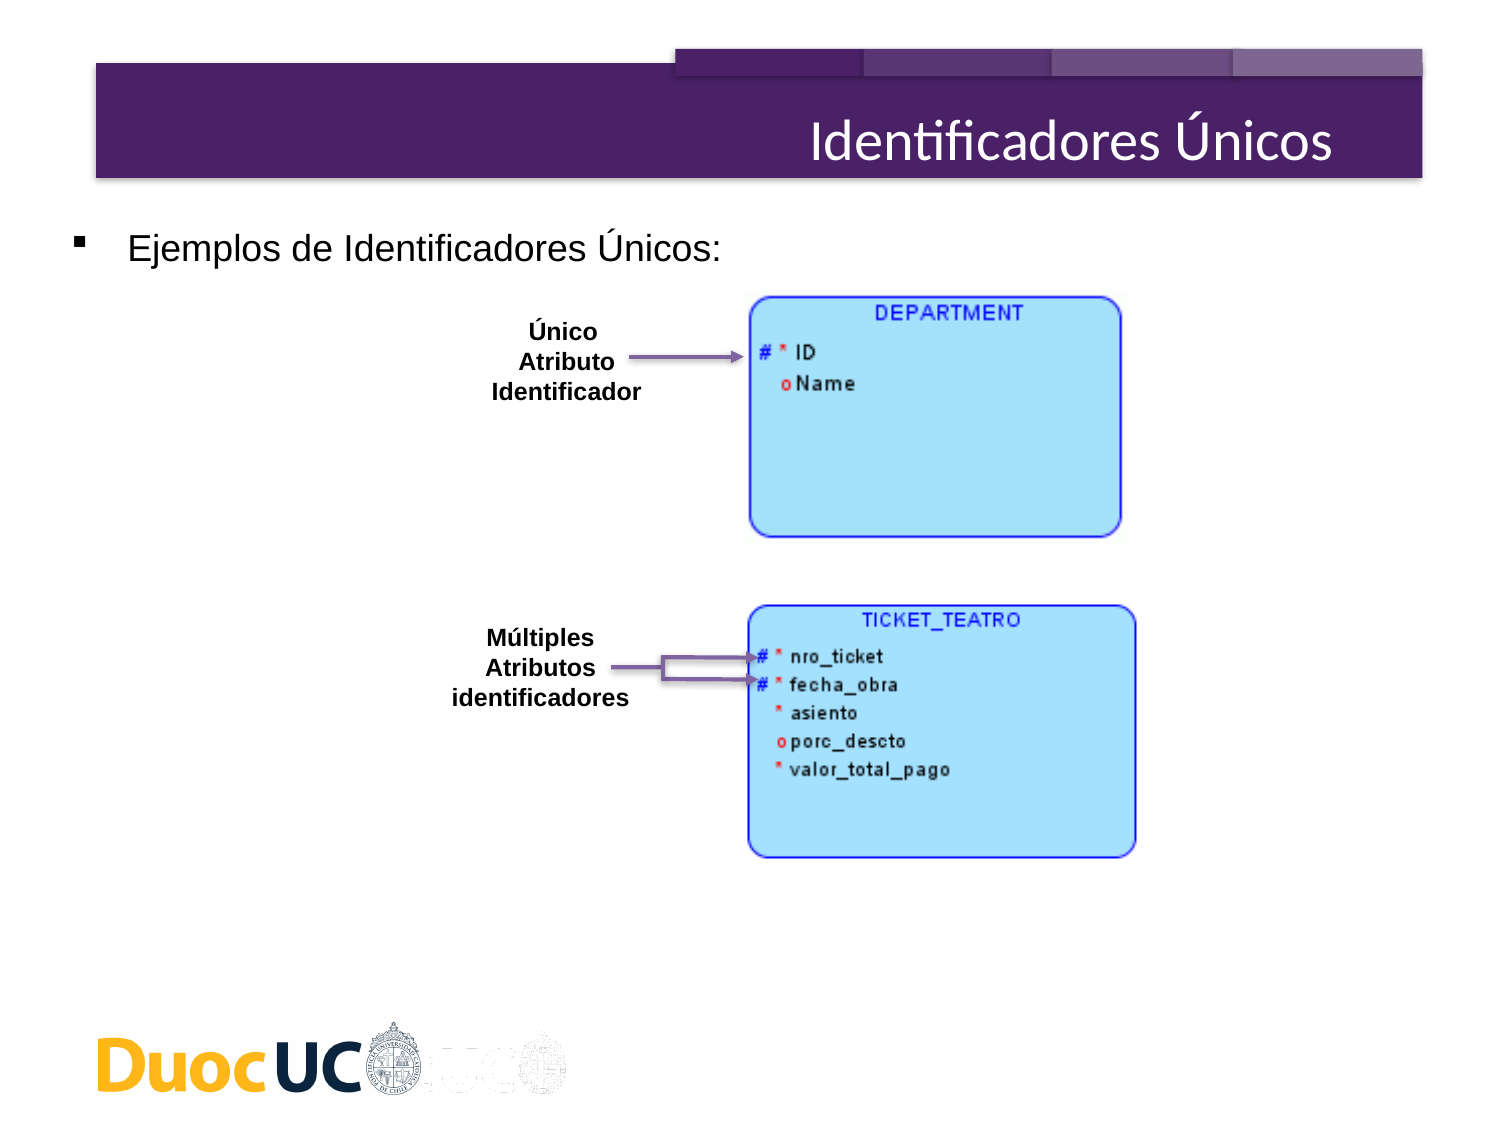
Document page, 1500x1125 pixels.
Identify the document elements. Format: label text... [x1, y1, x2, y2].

text_box Ejemplos de Identificadores Únicos: [56, 225, 1444, 297]
text_box [669, 676, 739, 682]
picture [743, 290, 1129, 545]
picture [744, 598, 1142, 865]
text_box [660, 655, 666, 679]
picture [96, 1021, 566, 1095]
text_box [611, 665, 656, 670]
text_box Múltiples Atributos identificadores [421, 614, 661, 719]
text_box Único Atributo Identificador [447, 308, 687, 413]
text_box [666, 655, 739, 660]
text_box Identificadores Únicos [37, 95, 1349, 180]
